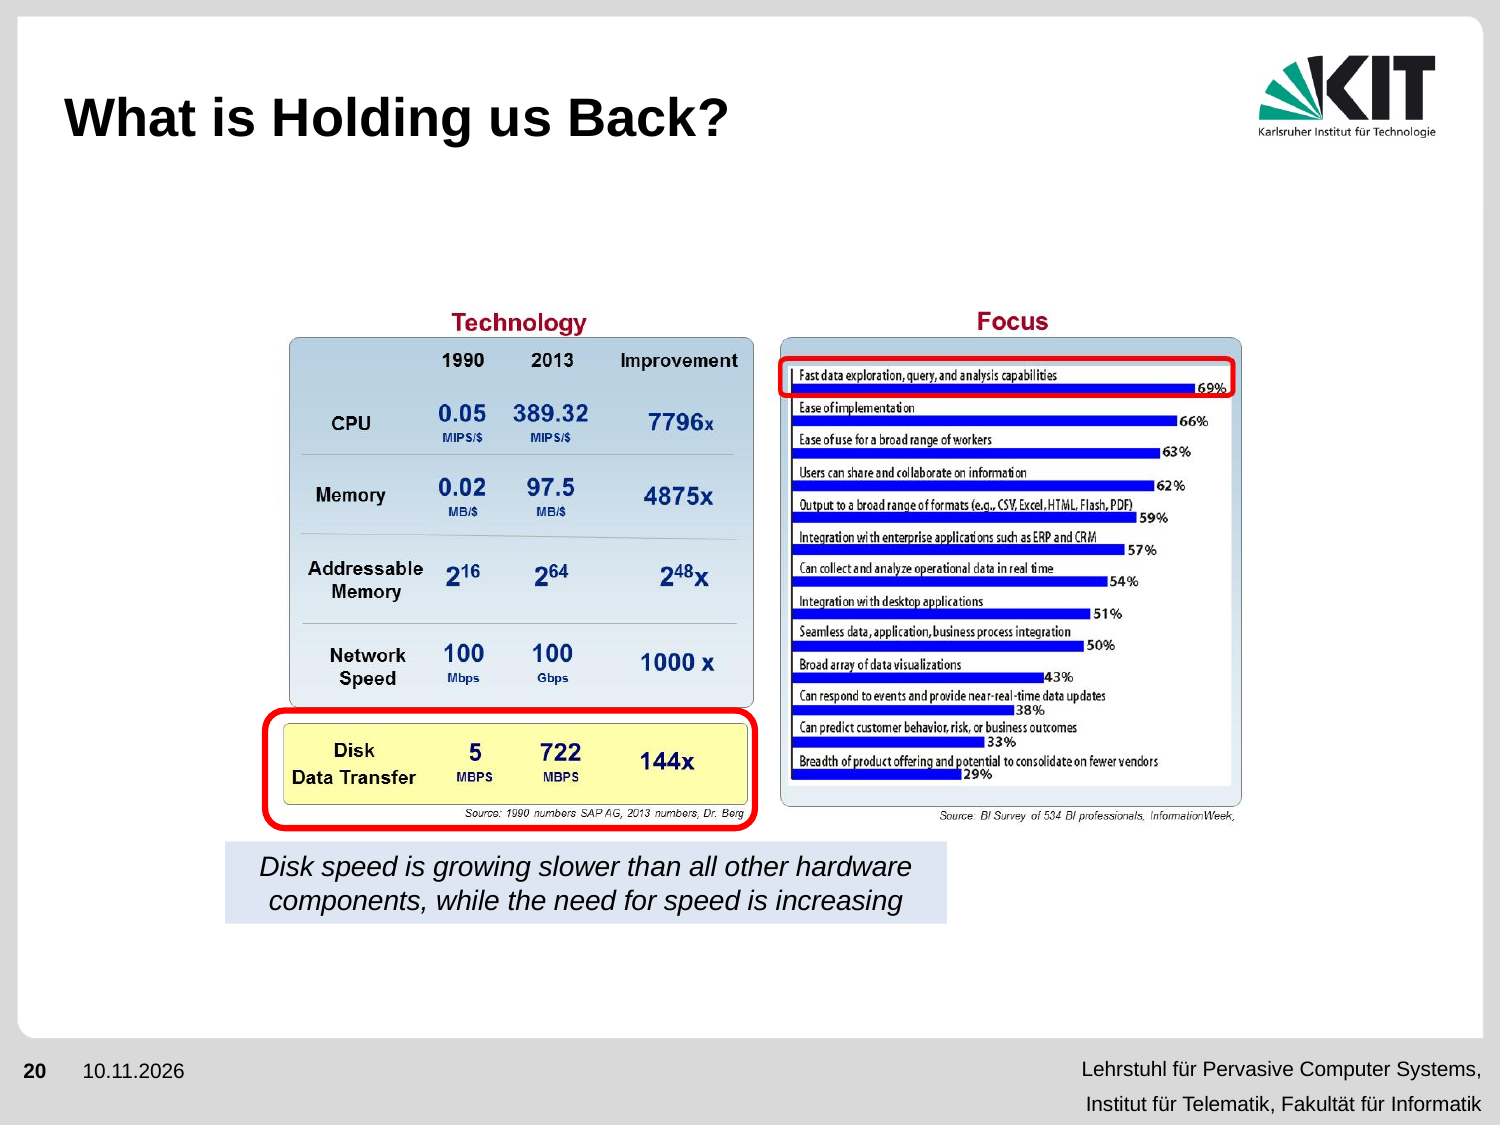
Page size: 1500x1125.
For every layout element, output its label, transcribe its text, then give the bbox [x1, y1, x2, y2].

picture [0, 0, 1500, 1125]
title What is Holding us Back? [63, 54, 1199, 148]
text_box Disk speed is growing slower than all other hardware components, while the need for speed is increasing [225, 841, 947, 924]
